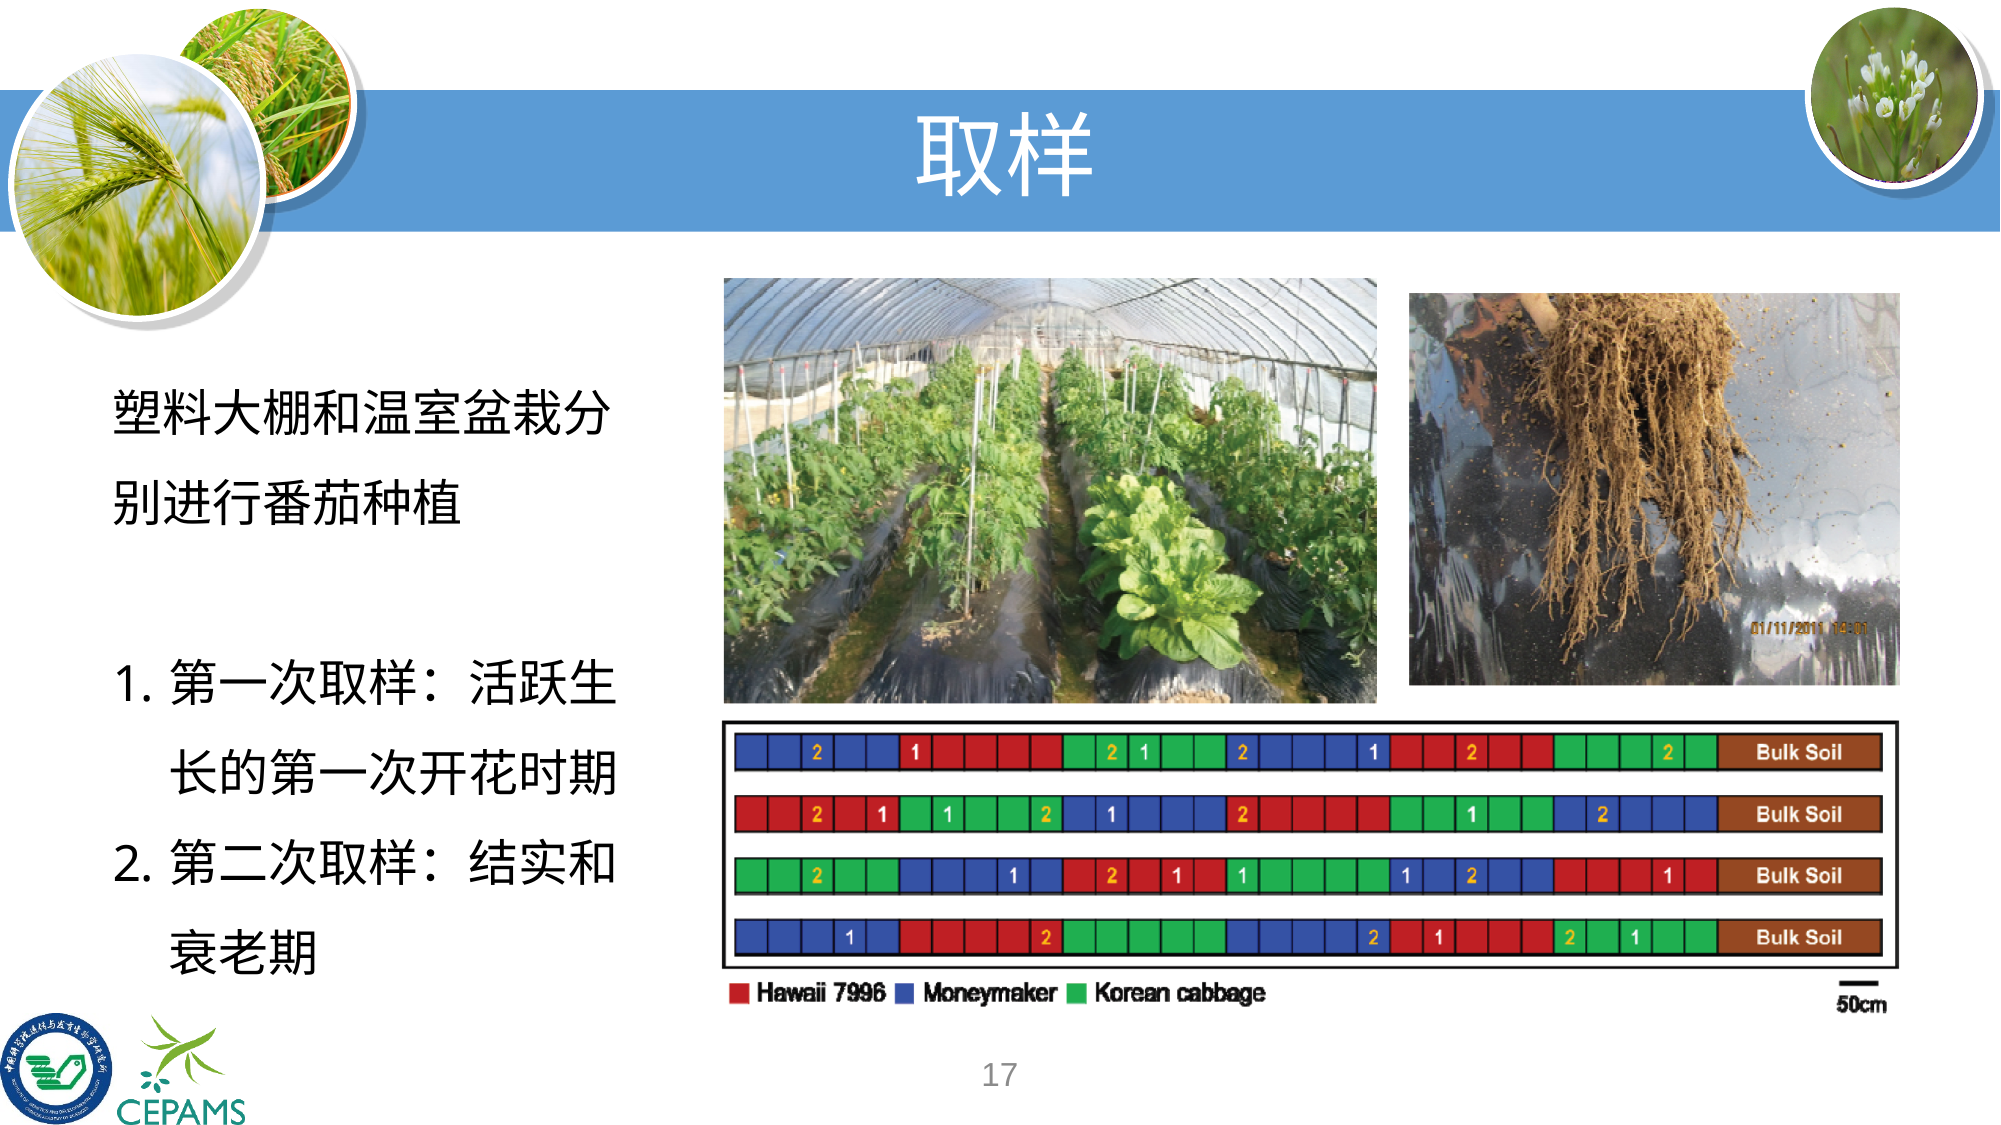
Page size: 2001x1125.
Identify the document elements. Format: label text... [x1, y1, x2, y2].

picture [1813, 7, 1977, 183]
picture [15, 55, 244, 315]
footer 17 [662, 1042, 1338, 1103]
picture [0, 1013, 245, 1125]
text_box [718, 271, 1905, 1018]
picture [180, 8, 344, 72]
title 取样 [143, 72, 1869, 248]
text_box 塑料大棚和温室盆栽分别进行番茄种植 第一次取样：活跃生长的第一次开花时期 第二次取样：结实和衰老期 [97, 344, 639, 990]
